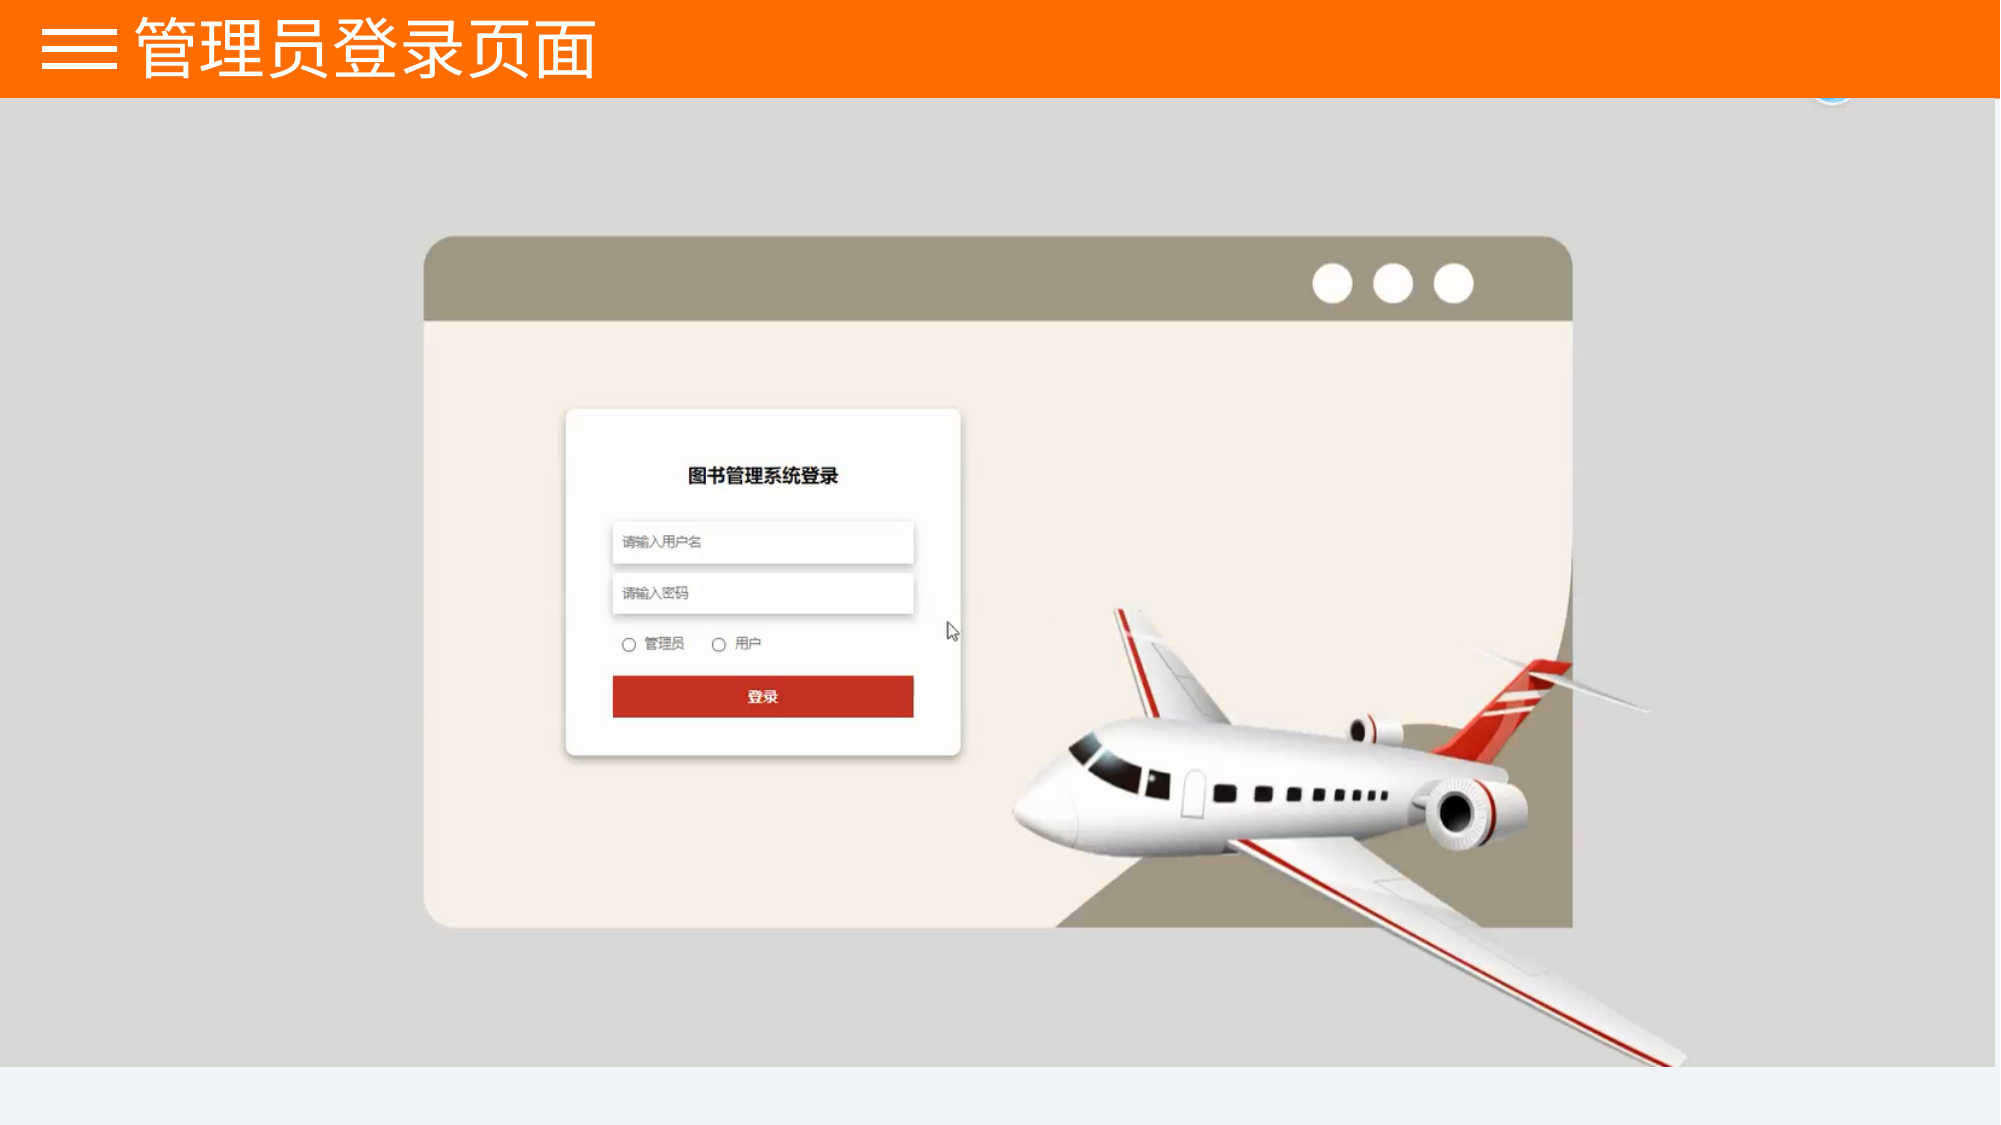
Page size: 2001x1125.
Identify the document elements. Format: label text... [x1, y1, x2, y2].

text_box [42, 32, 118, 67]
text_box 管理员登录页面 [117, 0, 813, 95]
picture [0, 98, 1995, 1067]
text_box [0, 0, 2000, 100]
